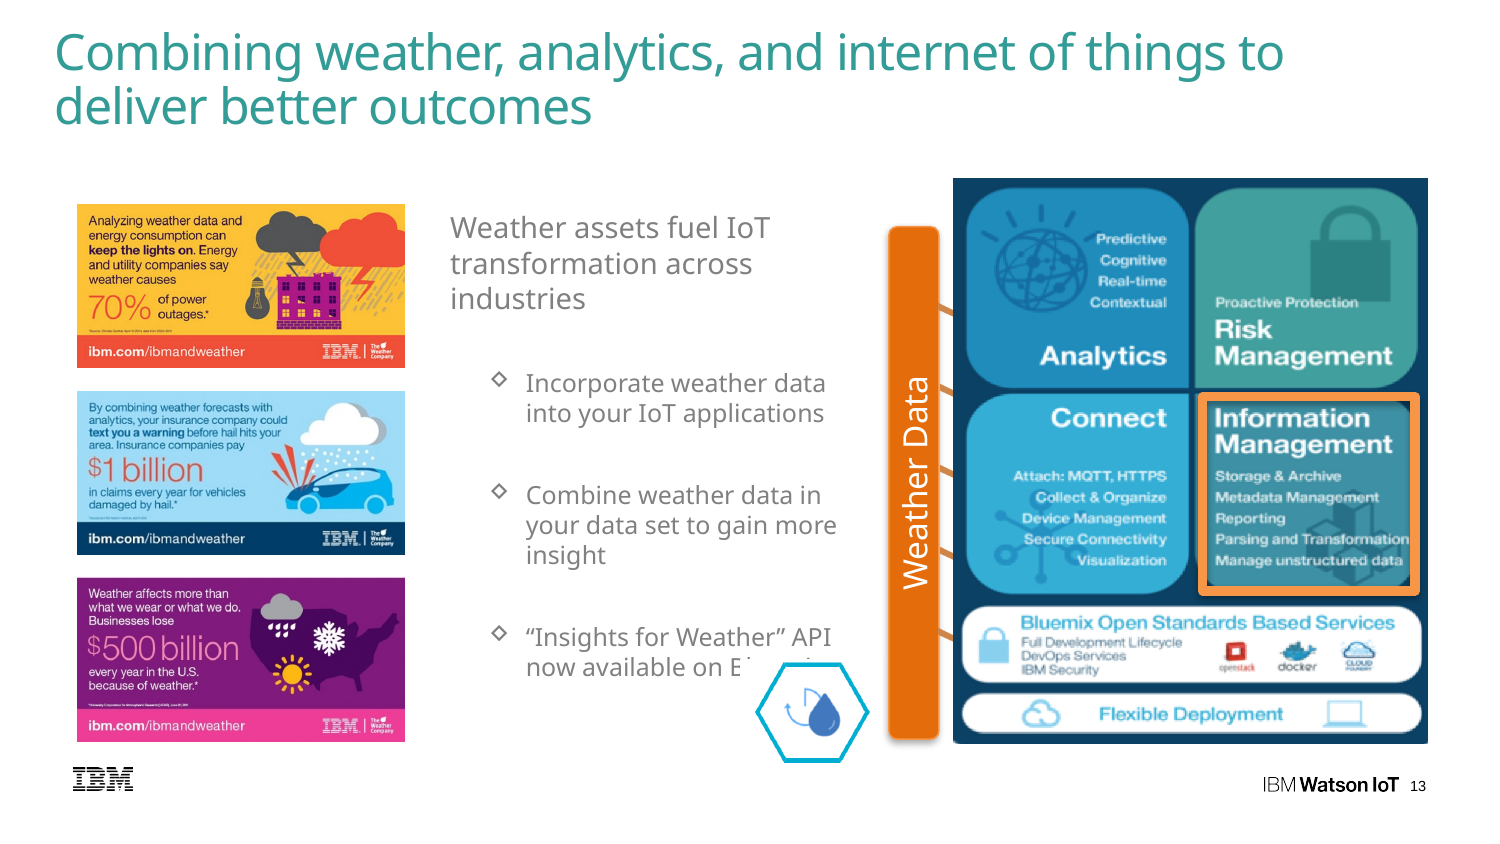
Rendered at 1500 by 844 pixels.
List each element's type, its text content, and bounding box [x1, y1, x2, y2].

picture [73, 767, 133, 791]
picture [76, 577, 405, 742]
picture [740, 659, 883, 767]
picture [938, 177, 1428, 744]
title Combining weather, analytics, and internet of things to deliver better outcomes [44, 22, 1300, 174]
picture [76, 390, 405, 555]
text_box Weather Data [888, 225, 940, 740]
picture [1264, 777, 1399, 792]
list Weather assets fuel IoT transformation across industries Incorporate weather data into your IoT applications Combine weather data in your data set to gain more insight “Insights for Weather” API now available on Bluemix [439, 204, 875, 742]
picture [76, 204, 405, 369]
